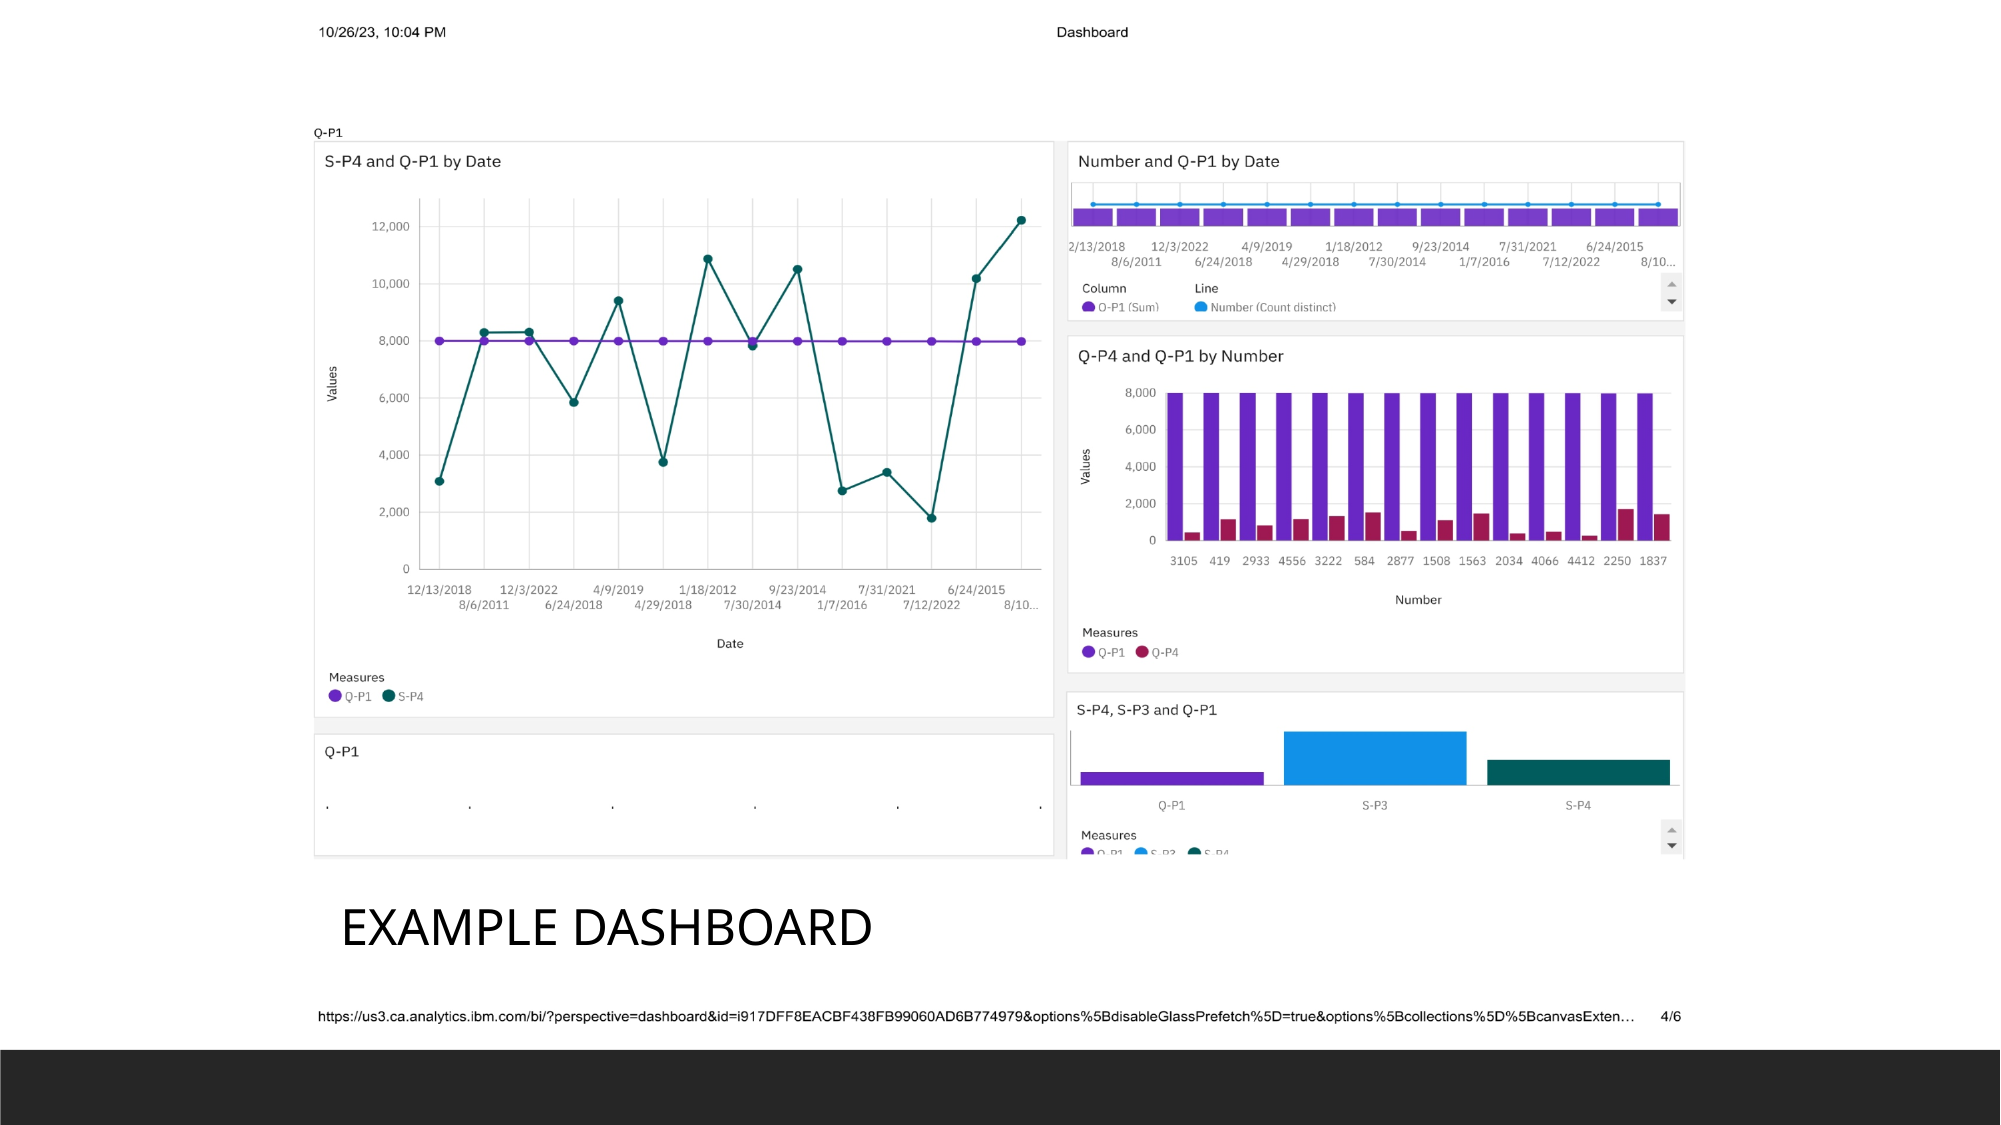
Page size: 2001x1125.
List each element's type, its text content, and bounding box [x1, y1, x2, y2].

picture [274, 0, 1728, 1125]
text_box EXAMPLE DASHBOARD [325, 887, 474, 963]
